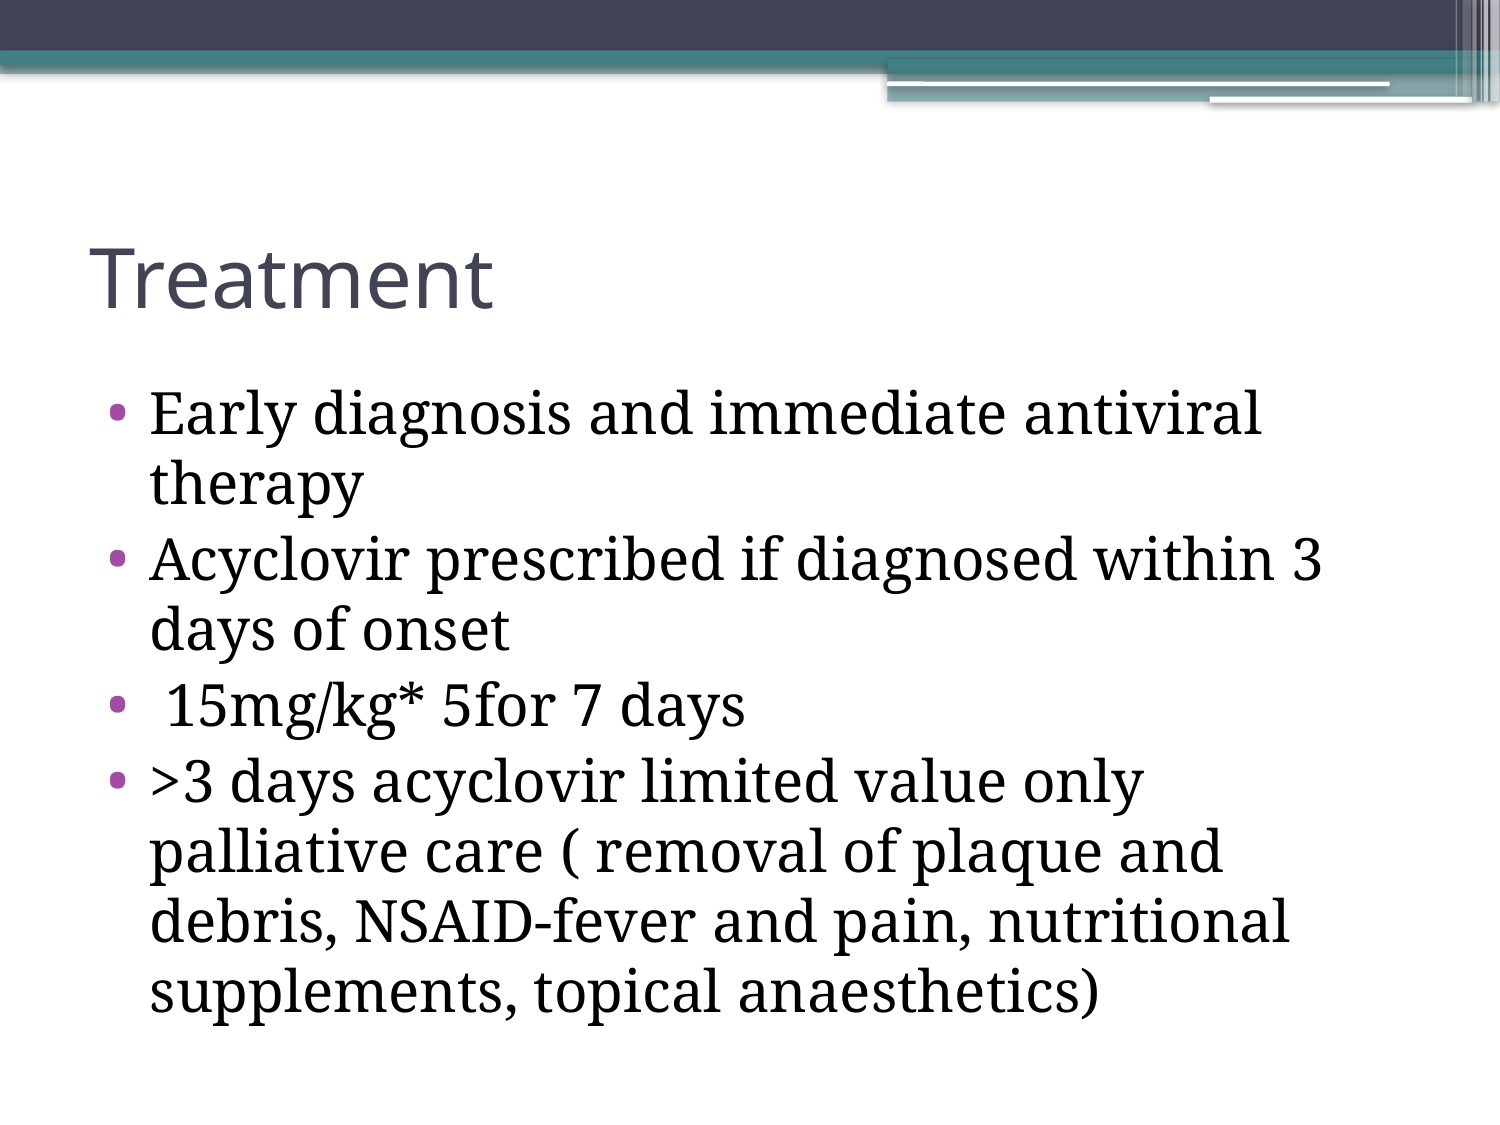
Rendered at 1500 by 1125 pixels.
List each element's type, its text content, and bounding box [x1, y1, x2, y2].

list Early diagnosis and immediate antiviral therapy Acyclovir prescribed if diagnosed within 3 days of onset 15mg/kg* 5for 7 days >3 days acyclovir limited value only palliative care ( removal of plaque and debris, NSAID-fever and pain, nutritional supplements, topical anaesthetics) [75, 368, 1425, 1079]
title Treatment [75, 187, 1425, 363]
